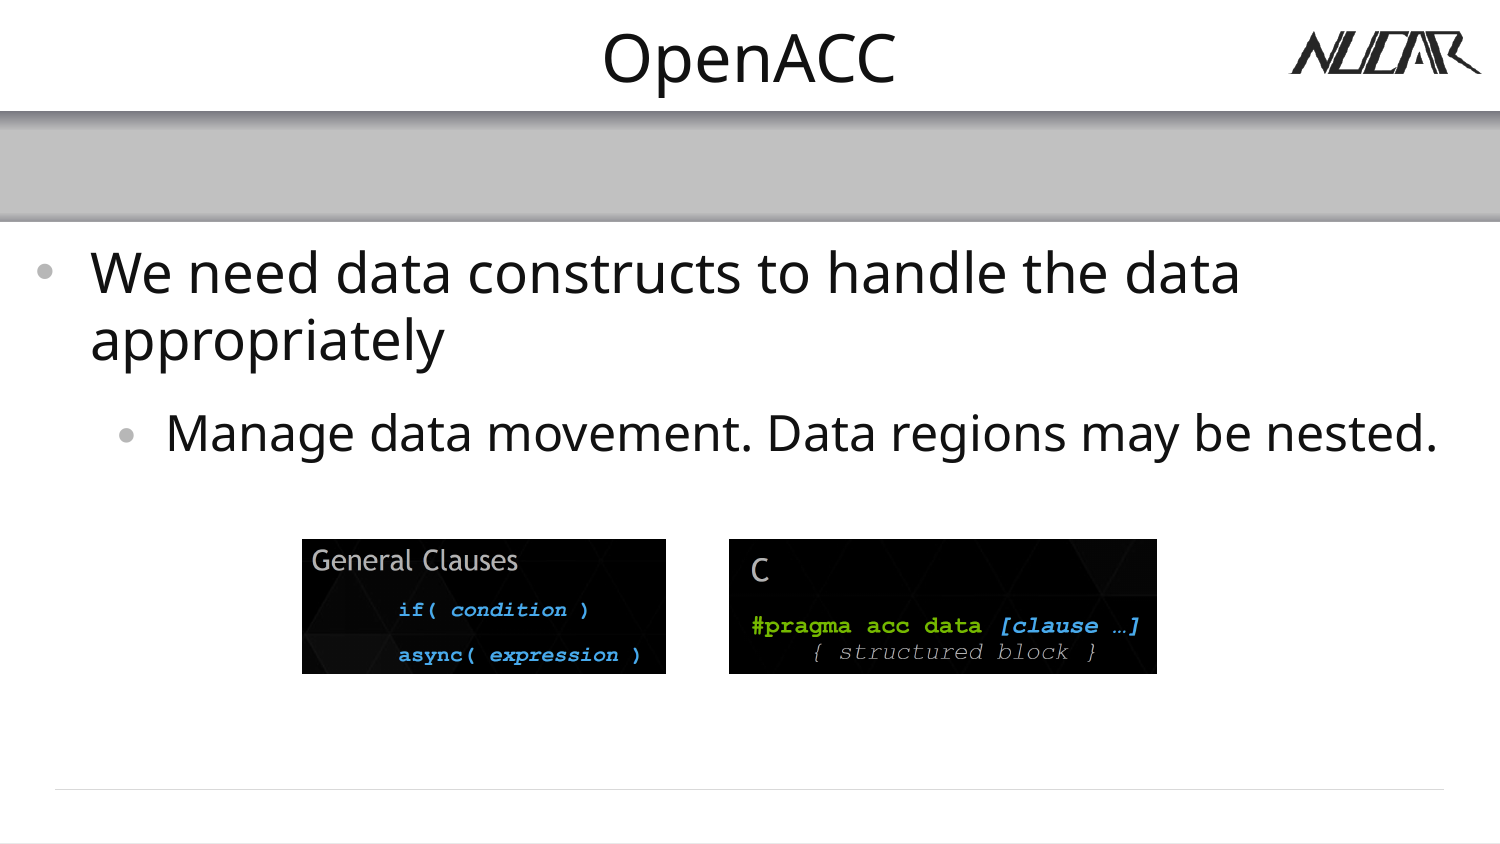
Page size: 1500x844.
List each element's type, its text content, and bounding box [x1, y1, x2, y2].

title OpenACC [97, 0, 1403, 111]
picture [729, 539, 1157, 675]
picture [301, 539, 666, 675]
list We need data constructs to handle the data appropriately Manage data movement. Data regions may be nested. [0, 221, 1500, 735]
